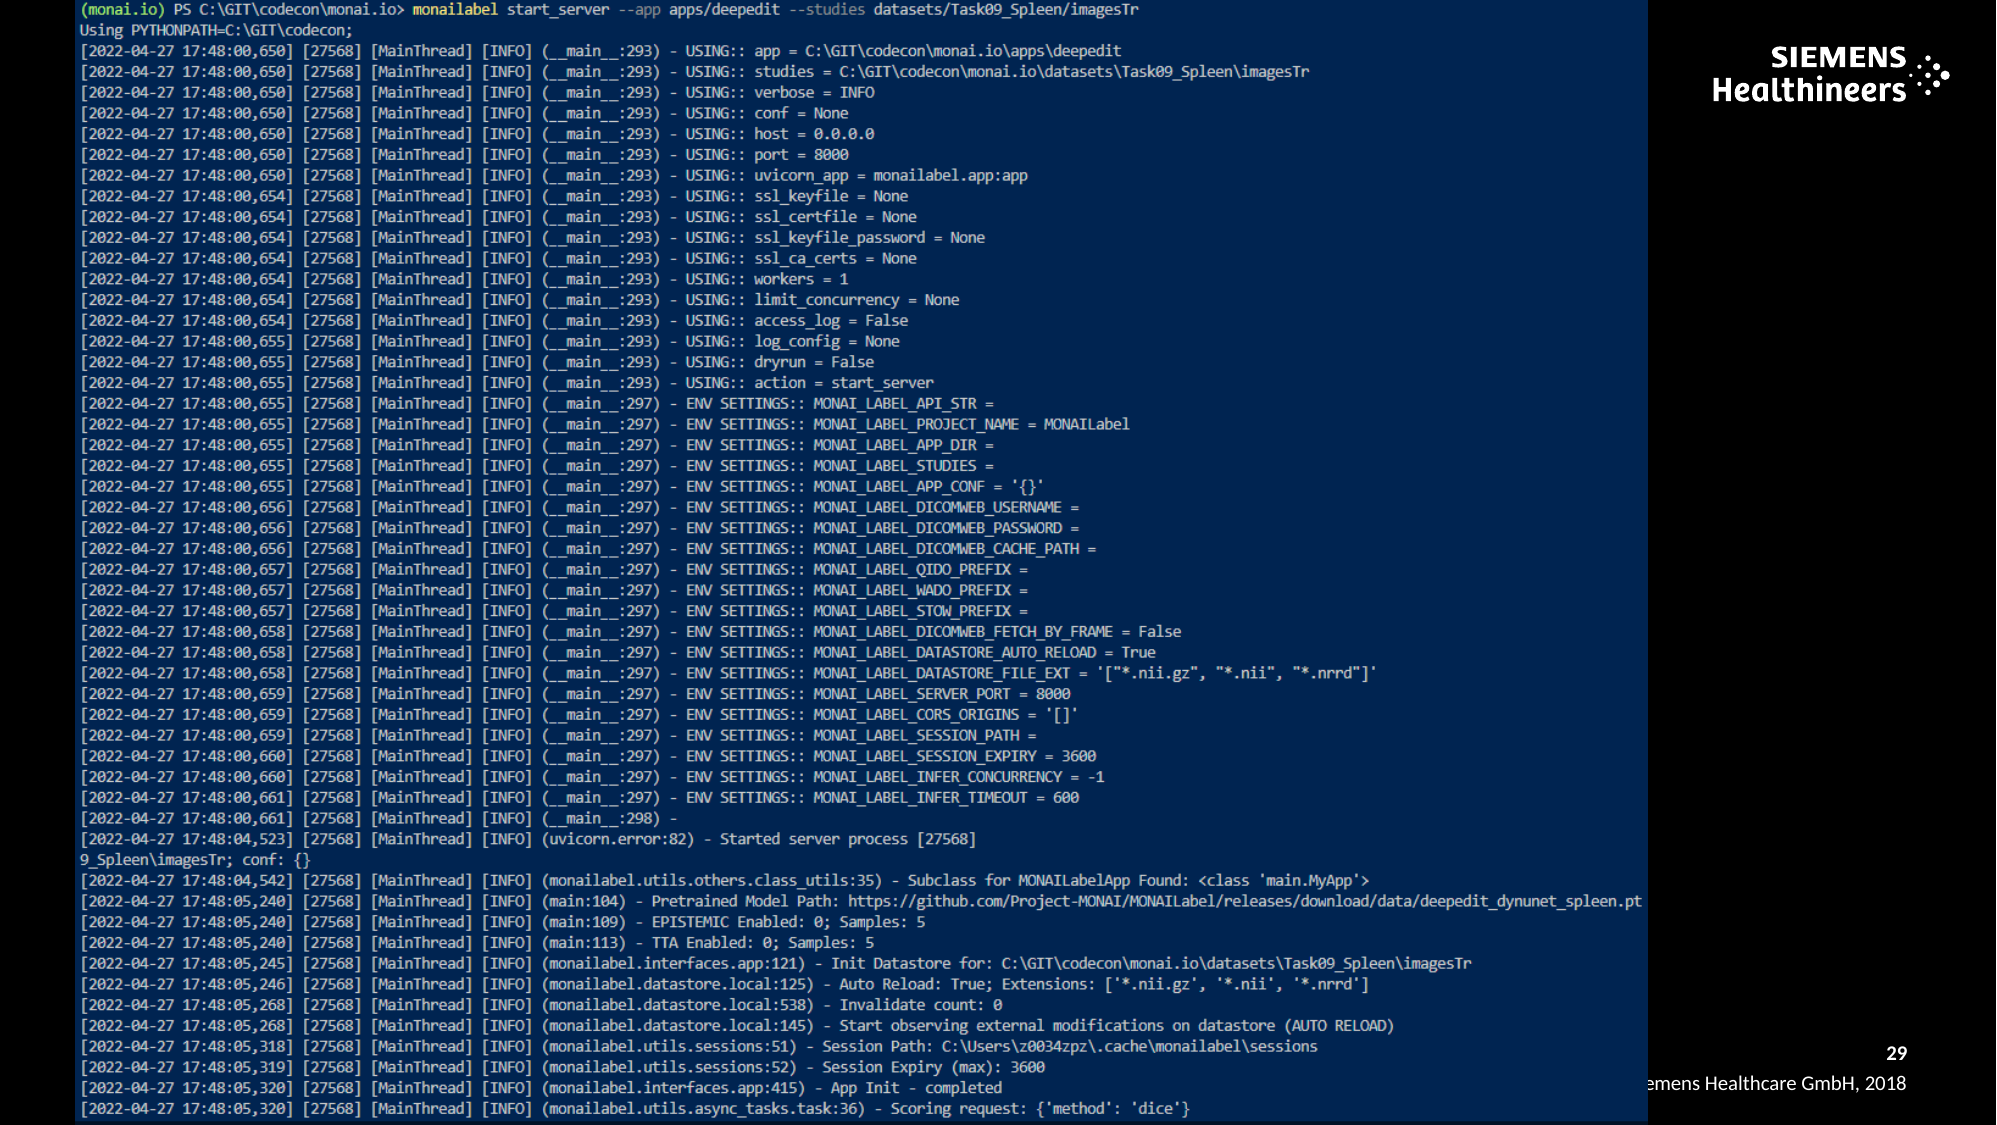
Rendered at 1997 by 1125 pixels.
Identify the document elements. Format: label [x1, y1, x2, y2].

picture [75, 0, 1649, 1125]
